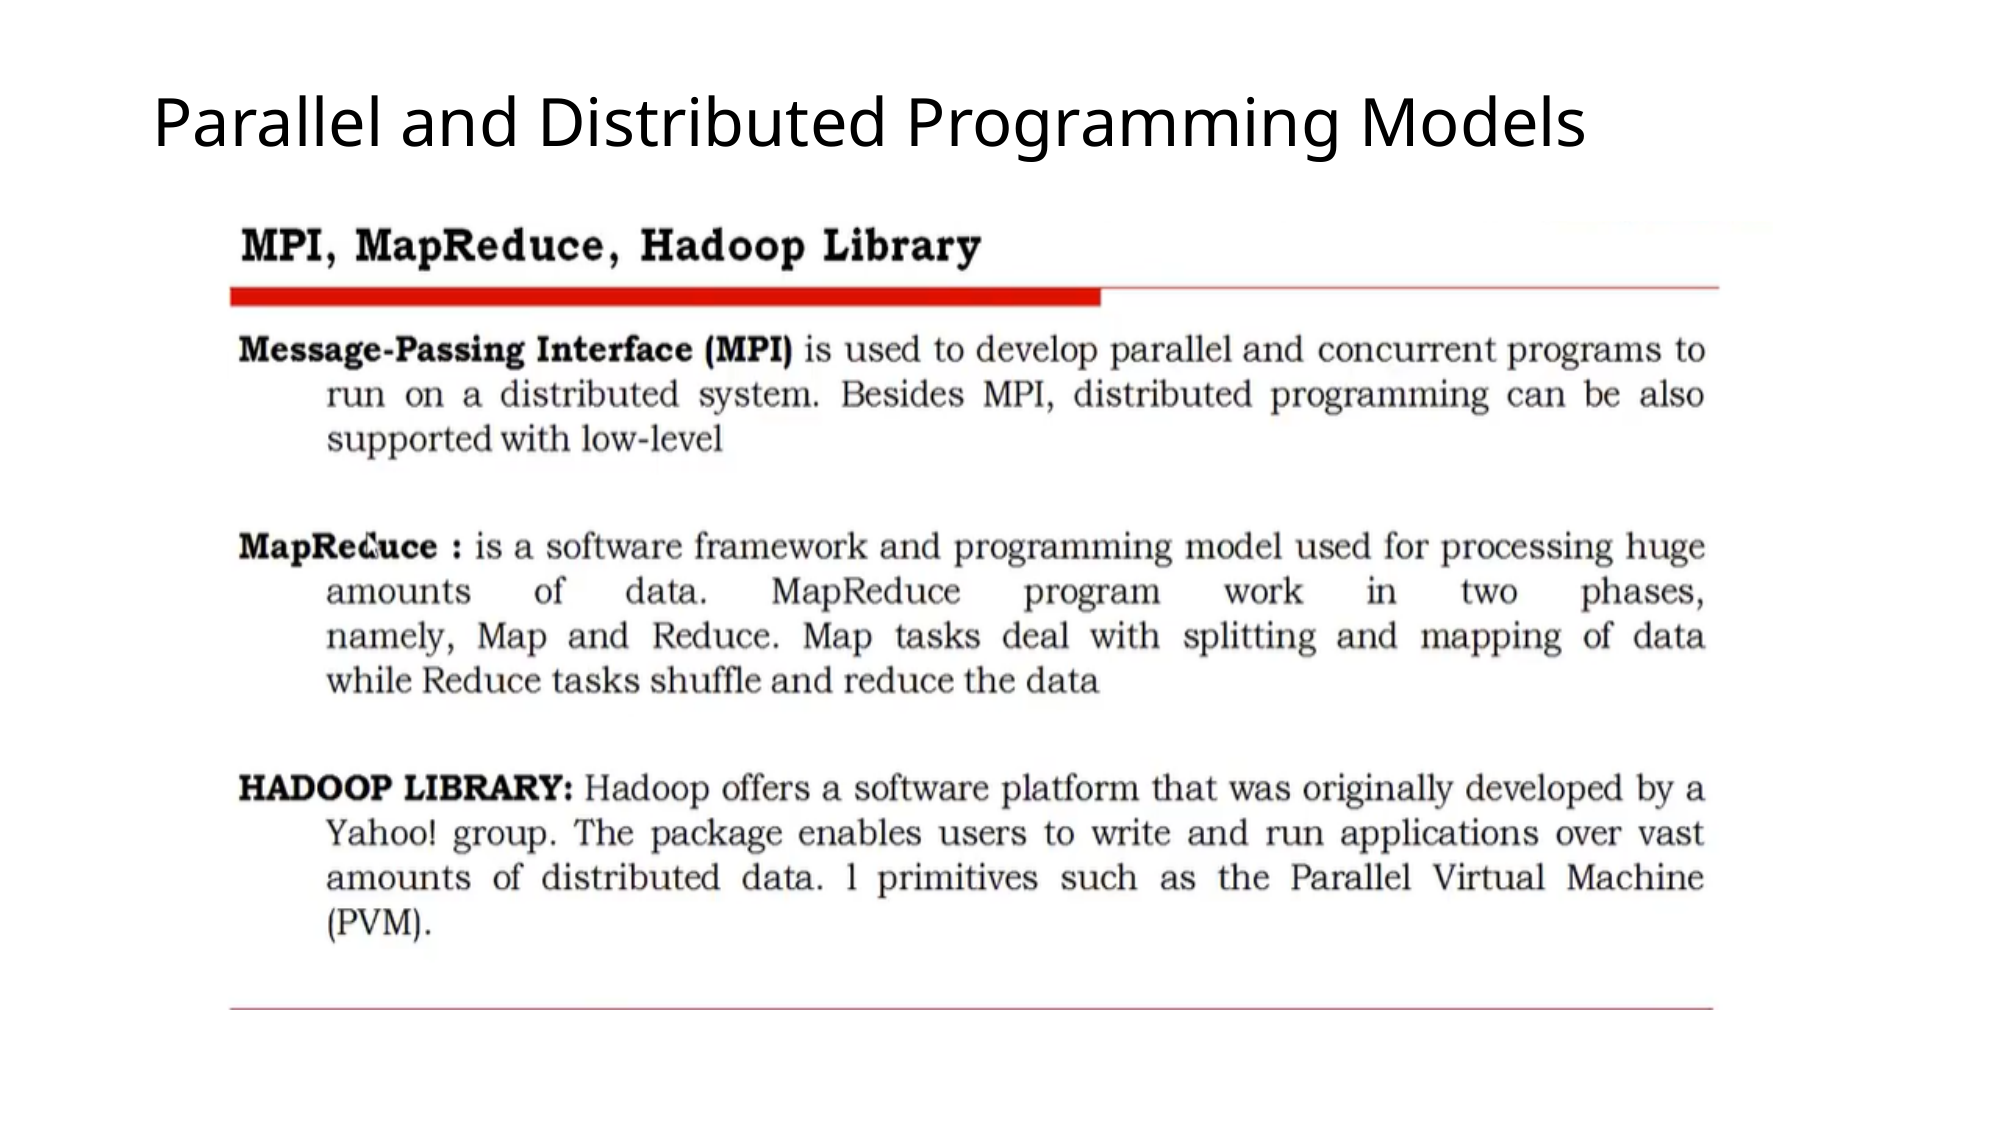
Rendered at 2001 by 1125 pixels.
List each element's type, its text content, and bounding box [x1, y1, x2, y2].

title Parallel and Distributed Programming Models [137, 59, 1863, 191]
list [227, 221, 1773, 1010]
